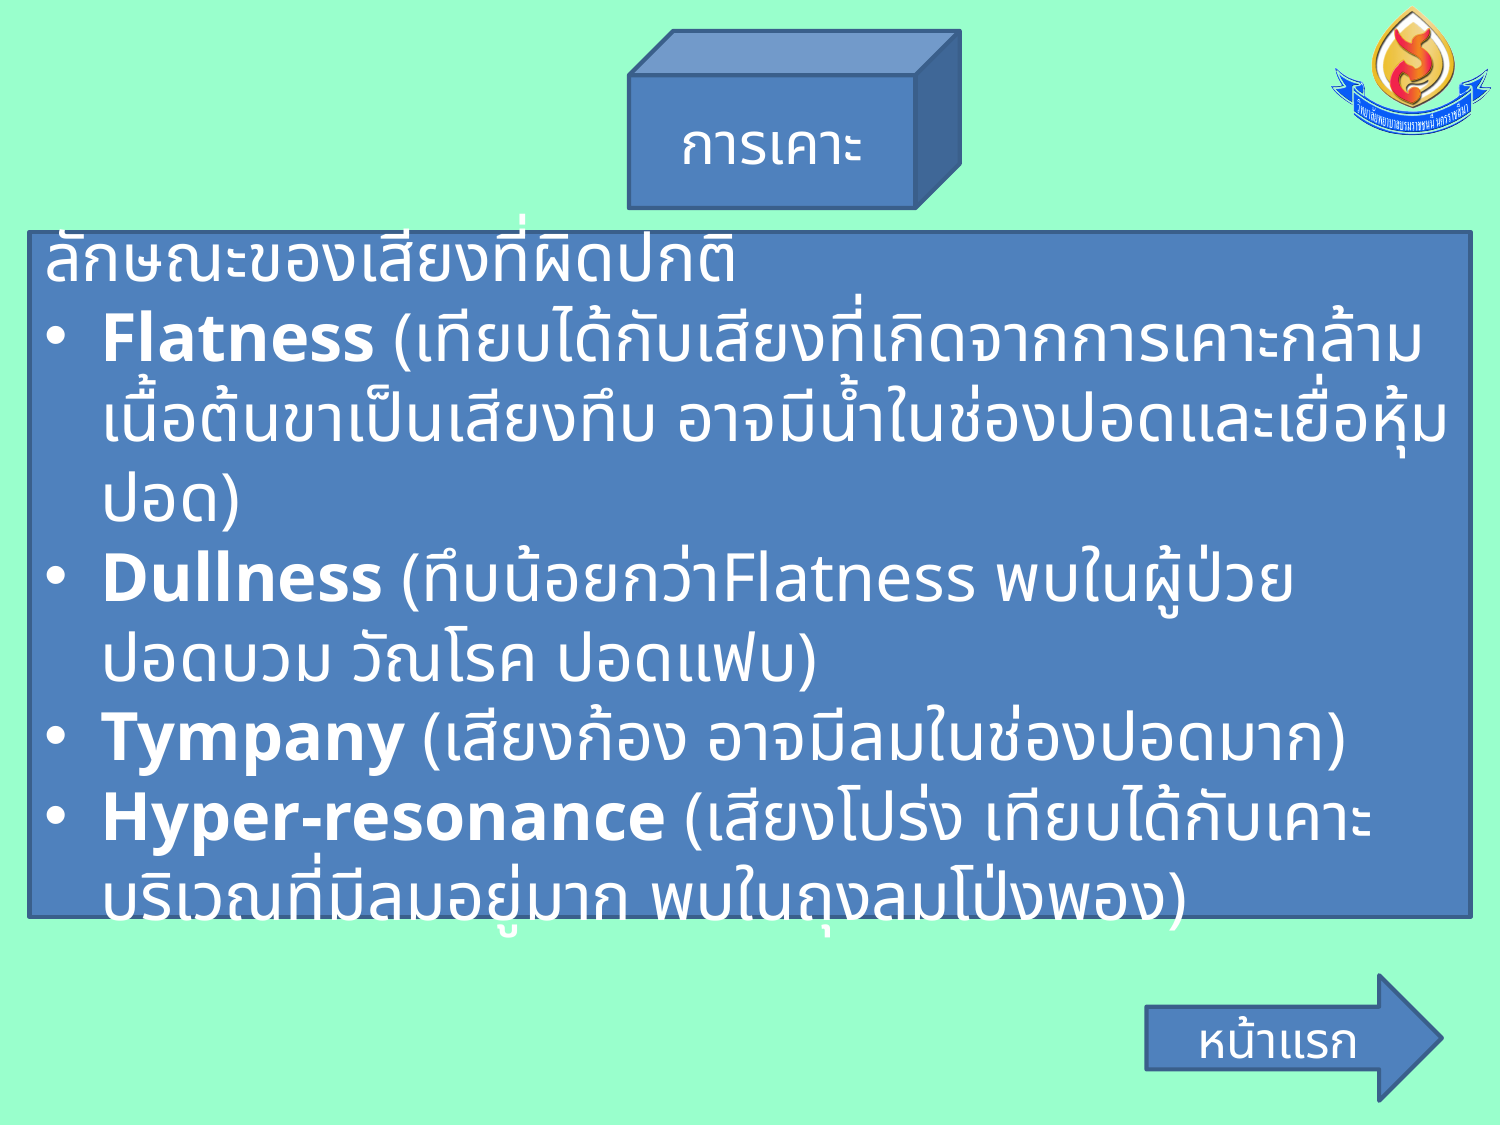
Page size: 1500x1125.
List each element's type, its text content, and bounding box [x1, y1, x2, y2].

picture [1328, 0, 1492, 138]
text_box หน้าแรก [1144, 973, 1444, 1103]
text_box การเคาะ [626, 28, 962, 211]
text_box ลักษณะของเสียงที่ผิดปกติ Flatness (เทียบได้กับเสียงที่เกิดจากการเคาะกล้ามเนื้อต้นขาเป็นเสียงทึบ อาจมีน้ำในช่องปอดและเยื่อหุ้มปอด) Dullness (ทึบน้อยกว่าFlatness พบในผู้ป่วยปอดบวม วัณโรค ปอดแฟบ) Tympany (เสียงก้อง อาจมีลมในช่องปอดมาก) Hyper-resonance (เสียงโปร่ง เทียบได้กับเคาะบริเวณที่มีลมอยู่มาก พบในถุงลมโป่งพอง) [27, 230, 1473, 919]
